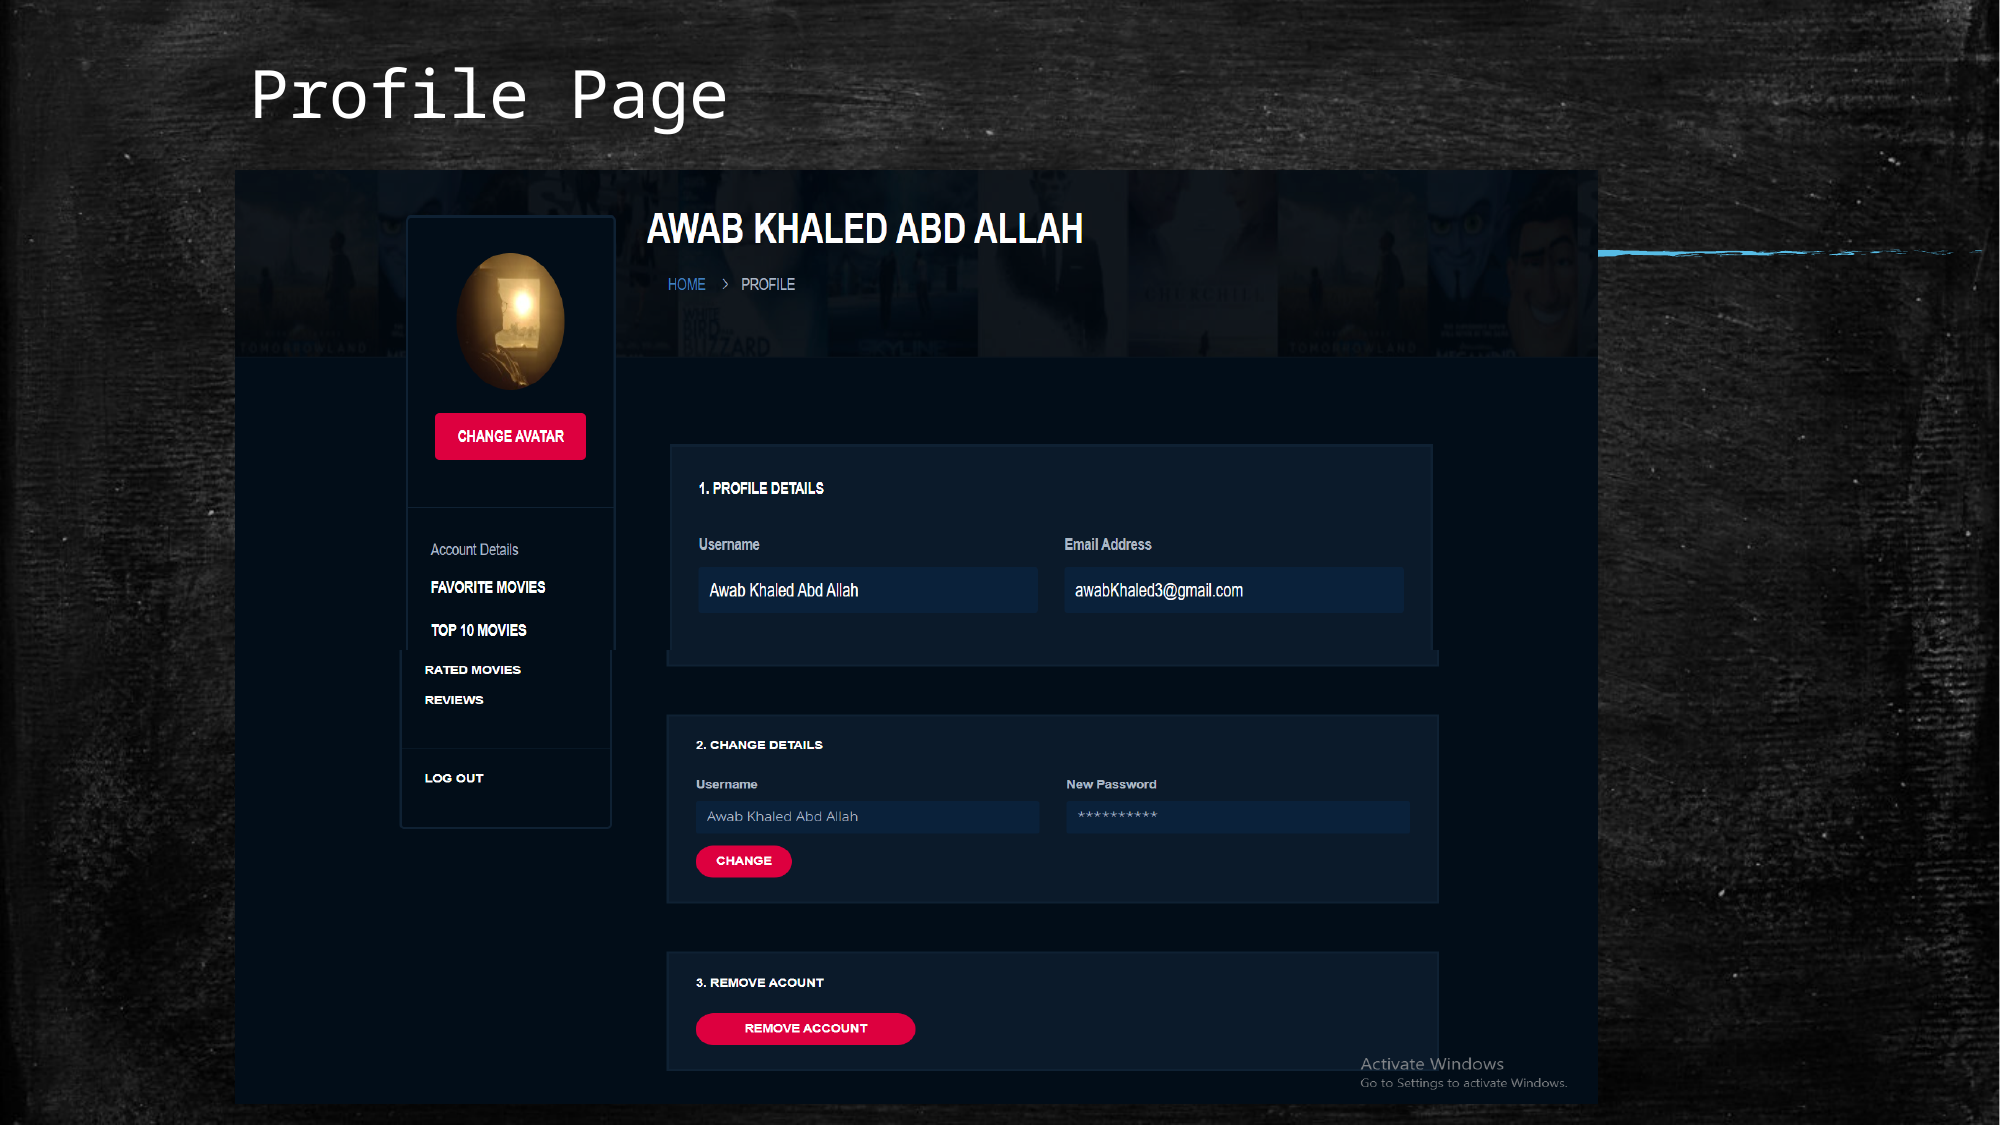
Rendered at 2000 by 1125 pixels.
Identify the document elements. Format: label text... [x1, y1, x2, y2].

picture [0, 0, 2000, 1125]
title Profile Page [249, 0, 1750, 133]
